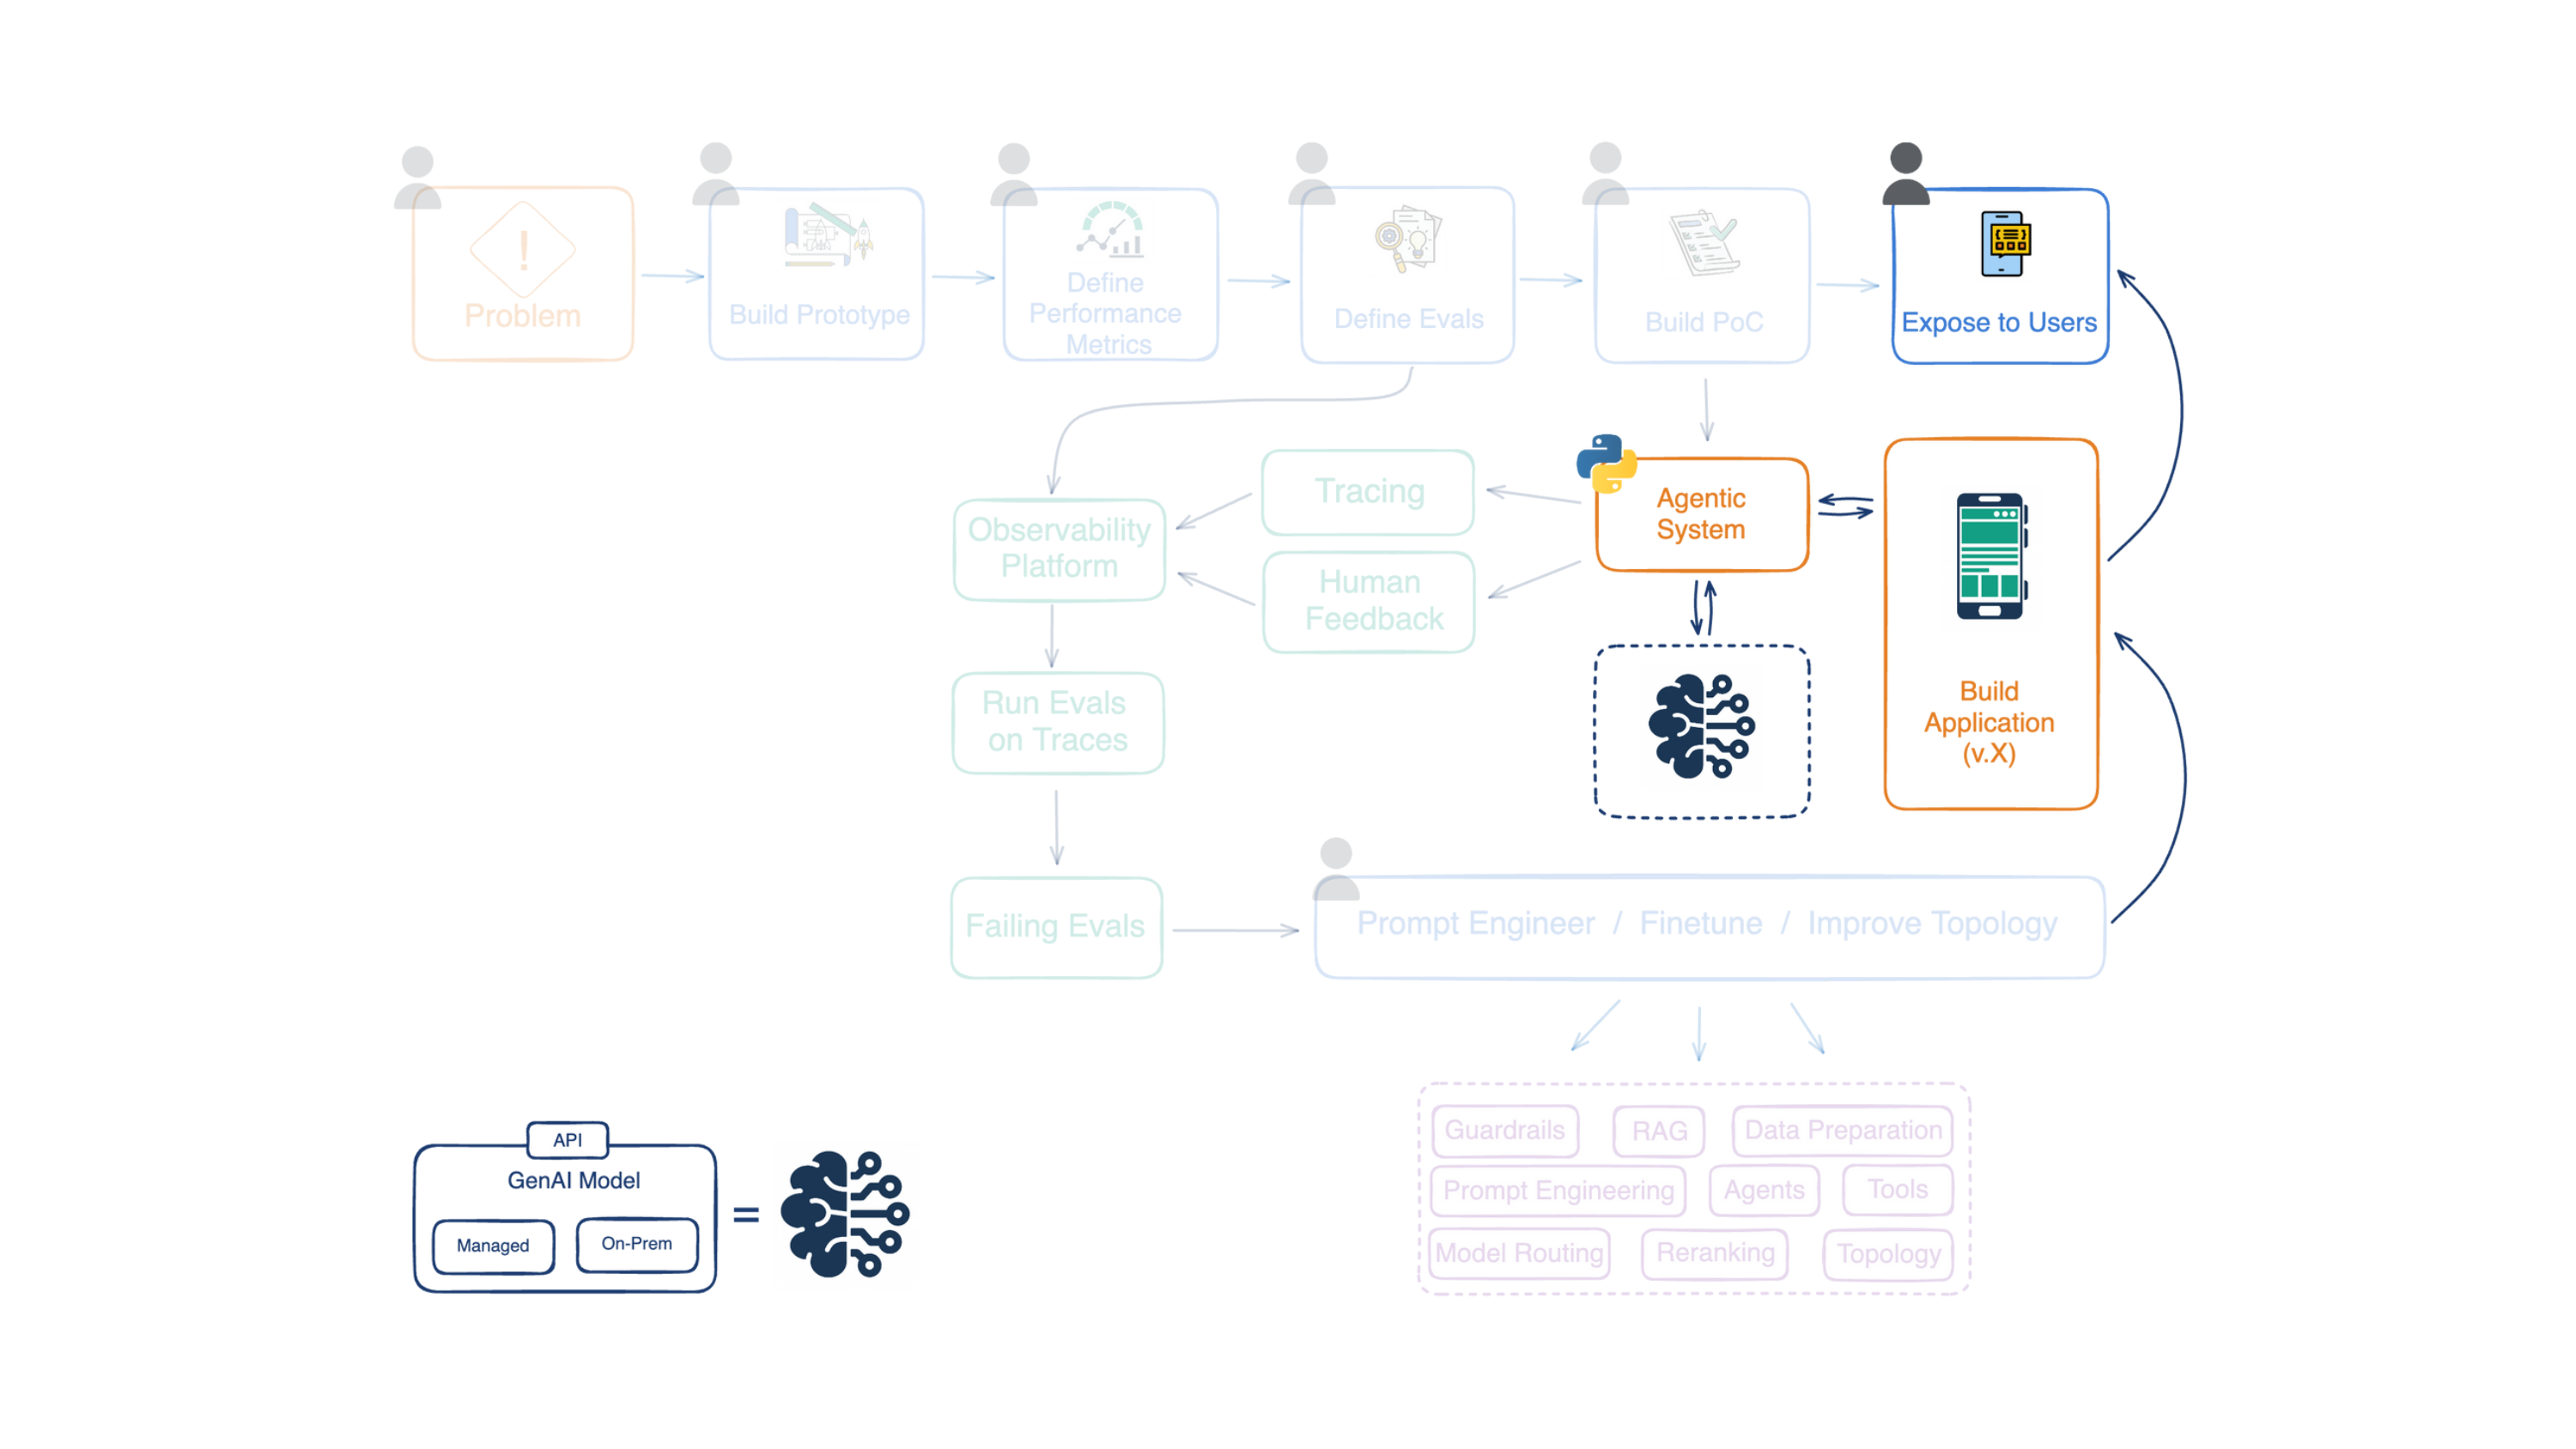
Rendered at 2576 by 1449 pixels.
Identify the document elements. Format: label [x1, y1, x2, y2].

text_box [0, 0, 2576, 1449]
